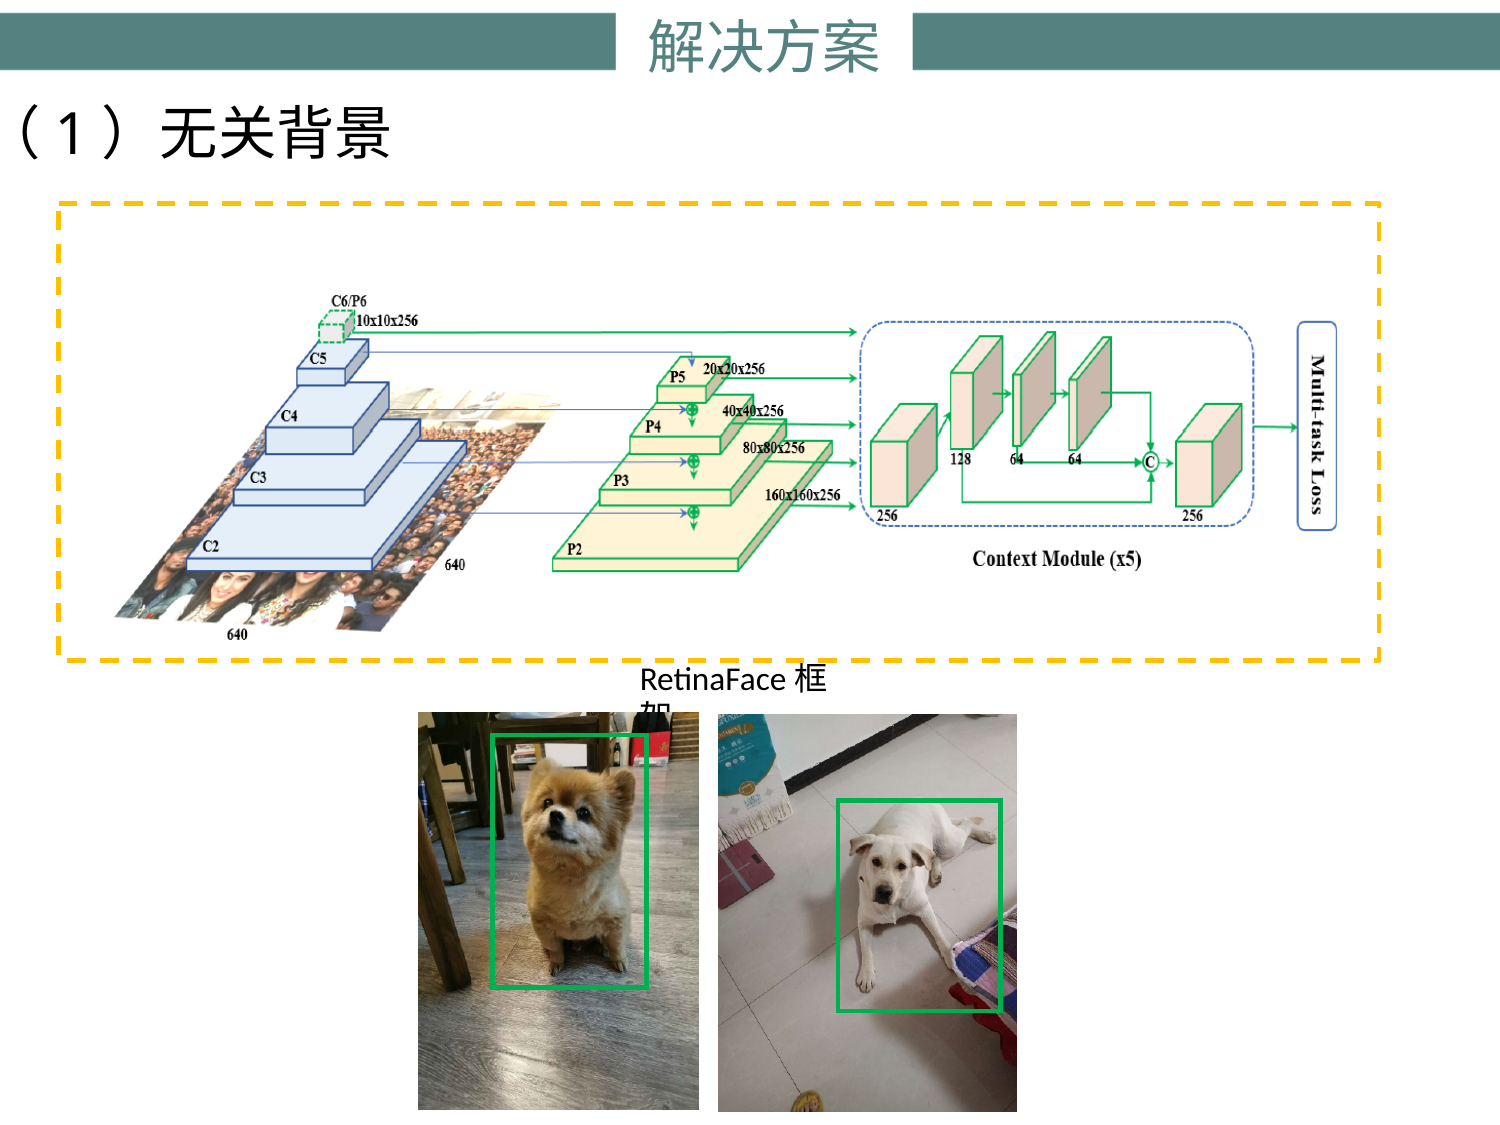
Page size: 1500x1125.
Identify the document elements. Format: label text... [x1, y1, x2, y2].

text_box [0, 0, 1500, 89]
picture [418, 712, 699, 1110]
text_box RetinaFace框架 [624, 658, 875, 744]
picture [61, 205, 1377, 658]
text_box （1）无关背景 [0, 89, 408, 174]
picture [718, 714, 1017, 1112]
